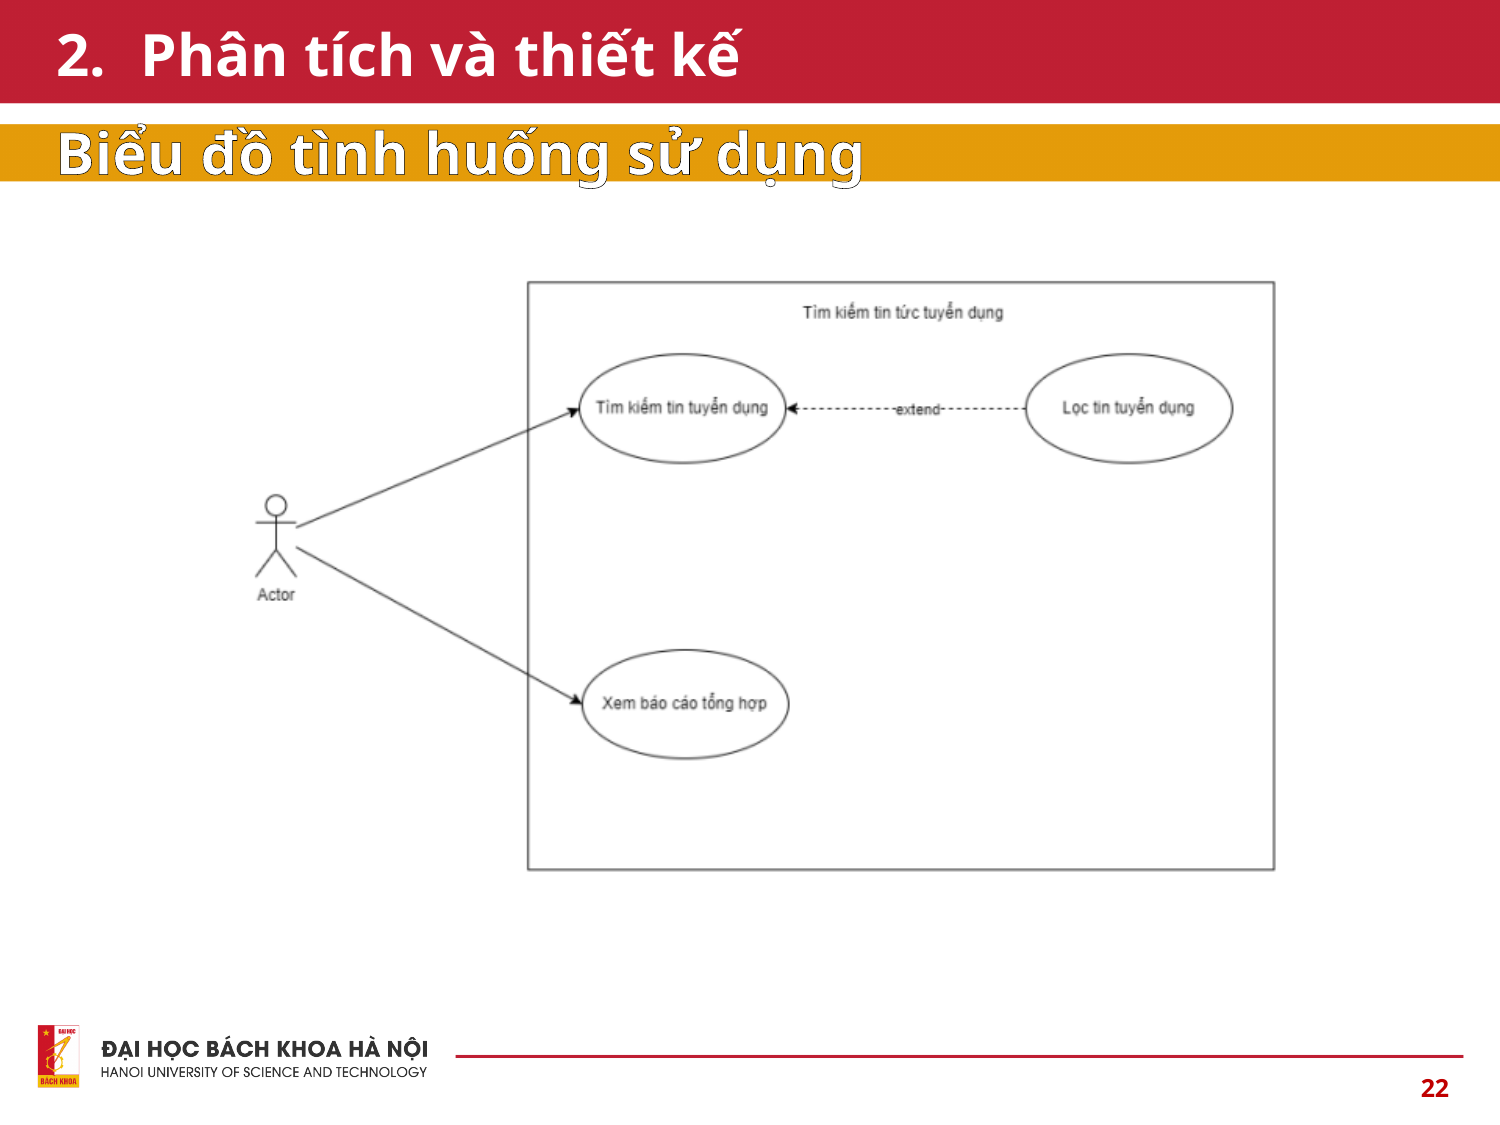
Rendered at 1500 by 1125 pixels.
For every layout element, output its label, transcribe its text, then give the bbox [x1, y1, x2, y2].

slide_number 22 [1126, 1065, 1464, 1125]
text_box Biểu đồ tình huống sử dụng [40, 116, 1458, 189]
picture [0, 0, 1500, 1125]
title Phân tích và thiết kế [41, 18, 1459, 90]
